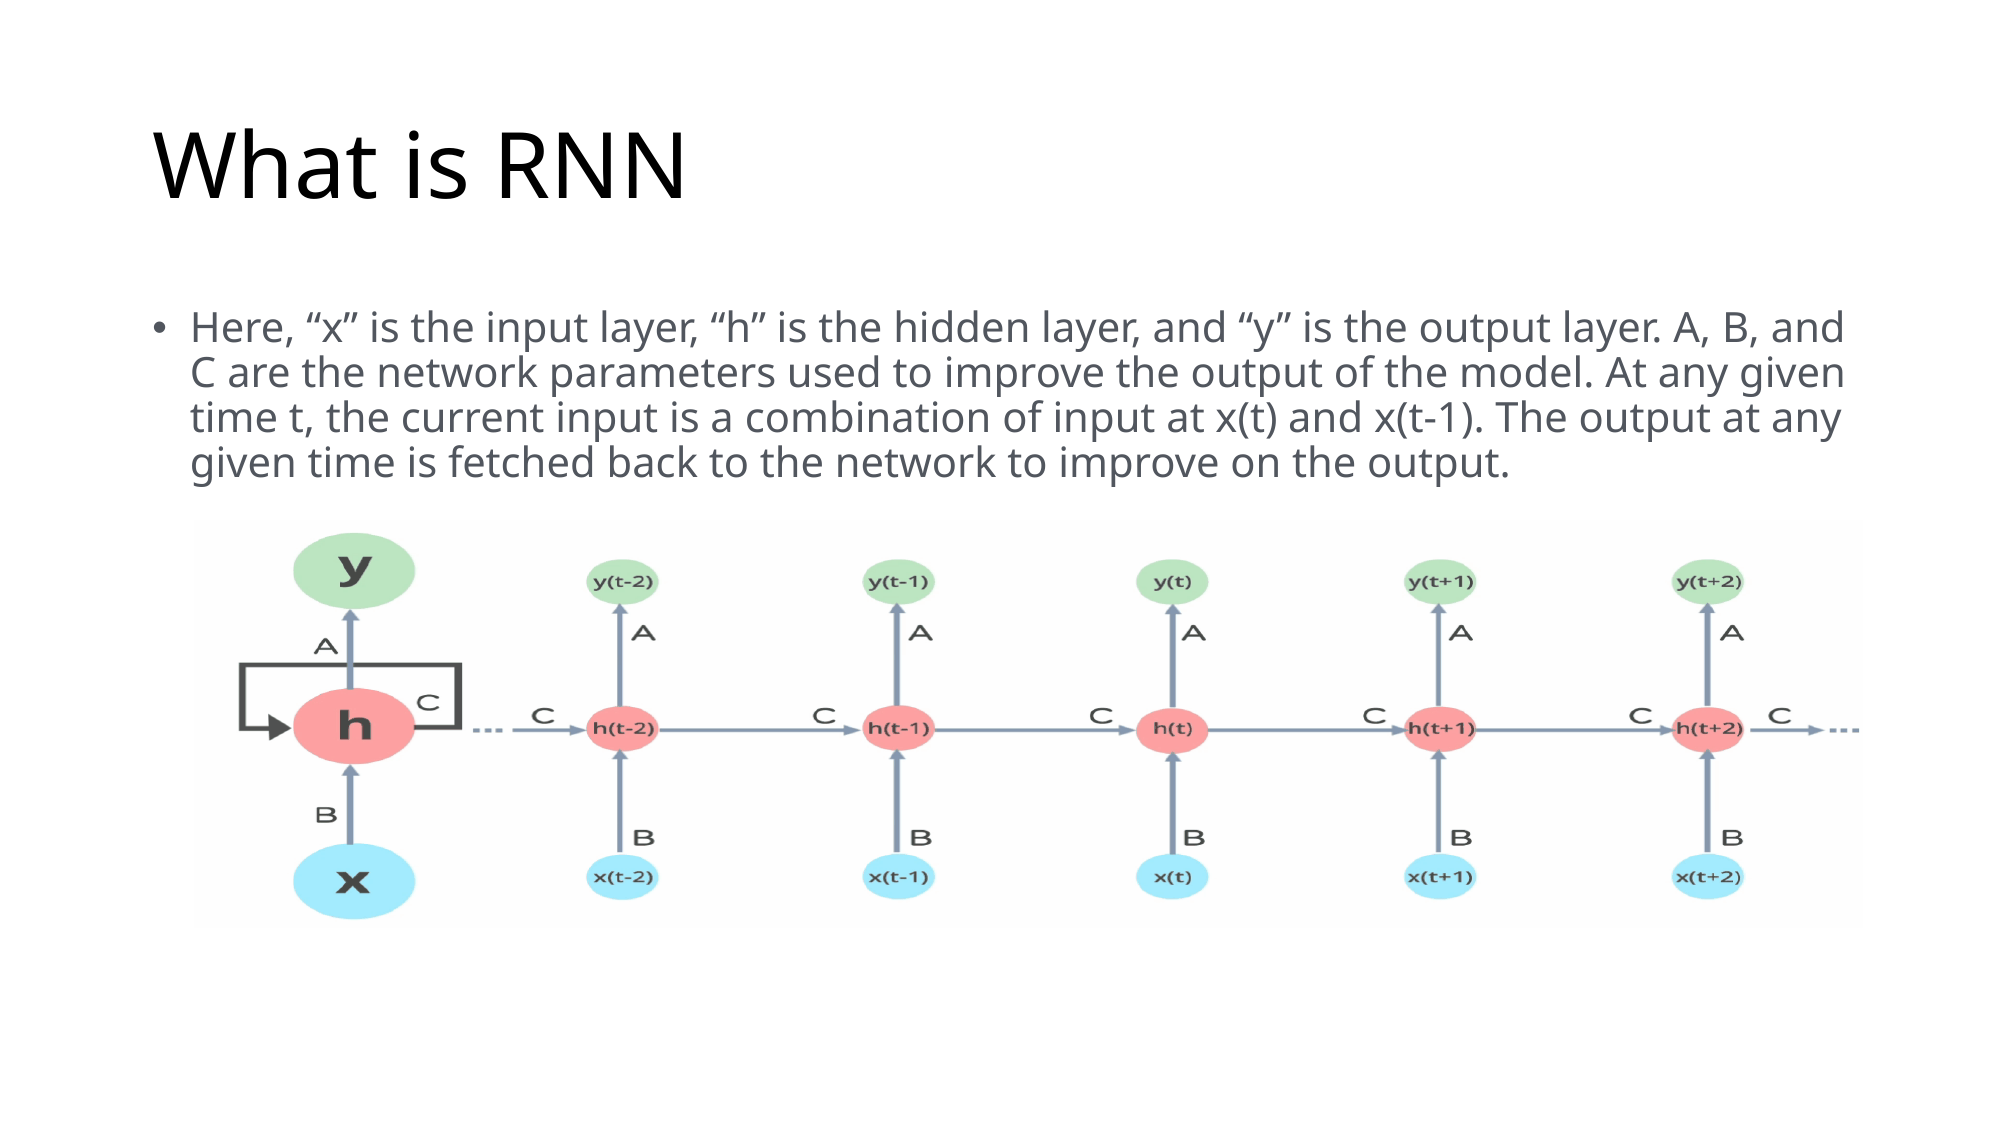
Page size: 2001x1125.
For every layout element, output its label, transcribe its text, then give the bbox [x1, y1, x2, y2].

title What is RNN [137, 59, 1863, 278]
list Here, “x” is the input layer, “h” is the hidden layer, and “y” is the output layer. A, B, and C are the network parameters used to improve the output of the model. At any given time t, the current input is a combination of input at x(t) and x(t-1). The output at any given time is fetched back to the network to improve on the output. [137, 299, 1863, 1014]
picture [194, 520, 1863, 928]
